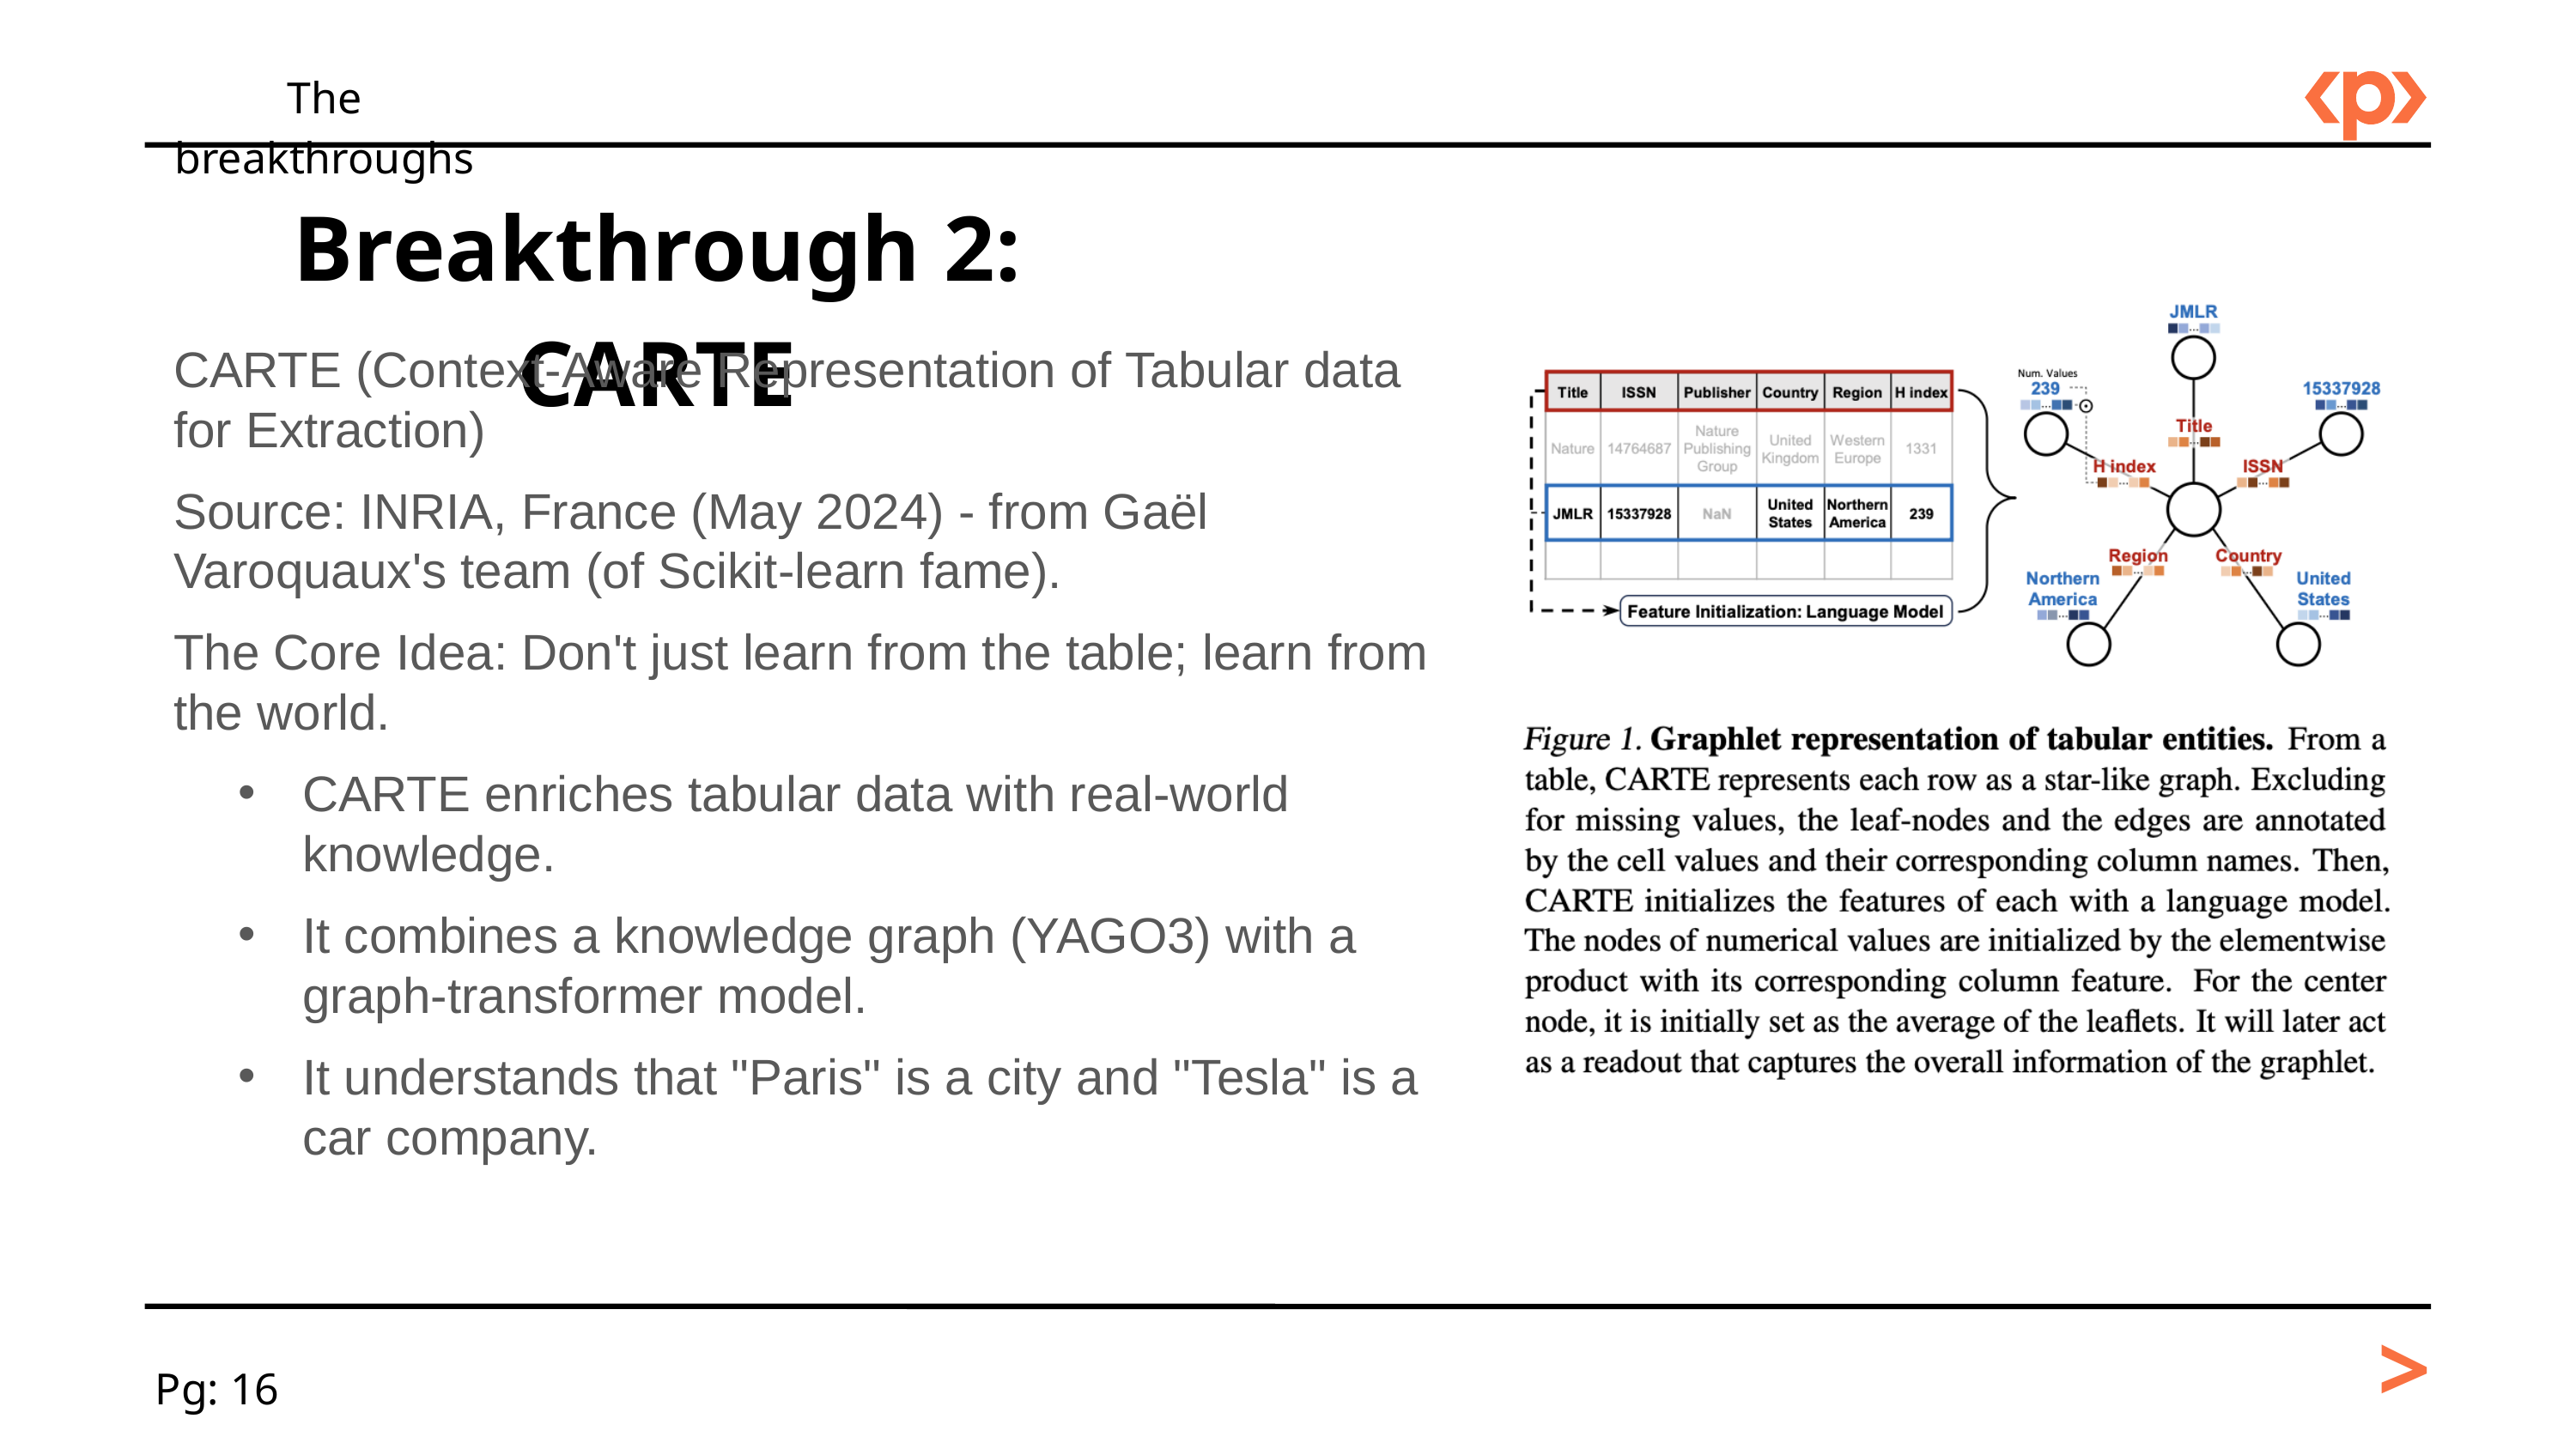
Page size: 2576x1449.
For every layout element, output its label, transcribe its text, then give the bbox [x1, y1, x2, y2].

text_box The breakthroughs [144, 62, 505, 183]
text_box CARTE (Context-Aware Representation of Tabular data for Extraction) Source: INRIA, France (May 2024) - from Gaël Varoquaux's team (of Scikit-learn fame). The Core Idea: Don't just learn from the table; learn from the world. CARTE enriches tabular data with real-world knowledge. It combines a knowledge graph (YAGO3) with a graph-transformer model. It understands that "Paris" is a city and "Tesla" is a car company. [161, 330, 1449, 1313]
picture [1506, 287, 2427, 1111]
text_box Pg: 16 [144, 1353, 290, 1414]
text_box Breakthrough 2: CARTE [144, 173, 1170, 425]
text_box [2300, 66, 2432, 145]
text_box > [2378, 1291, 2432, 1422]
